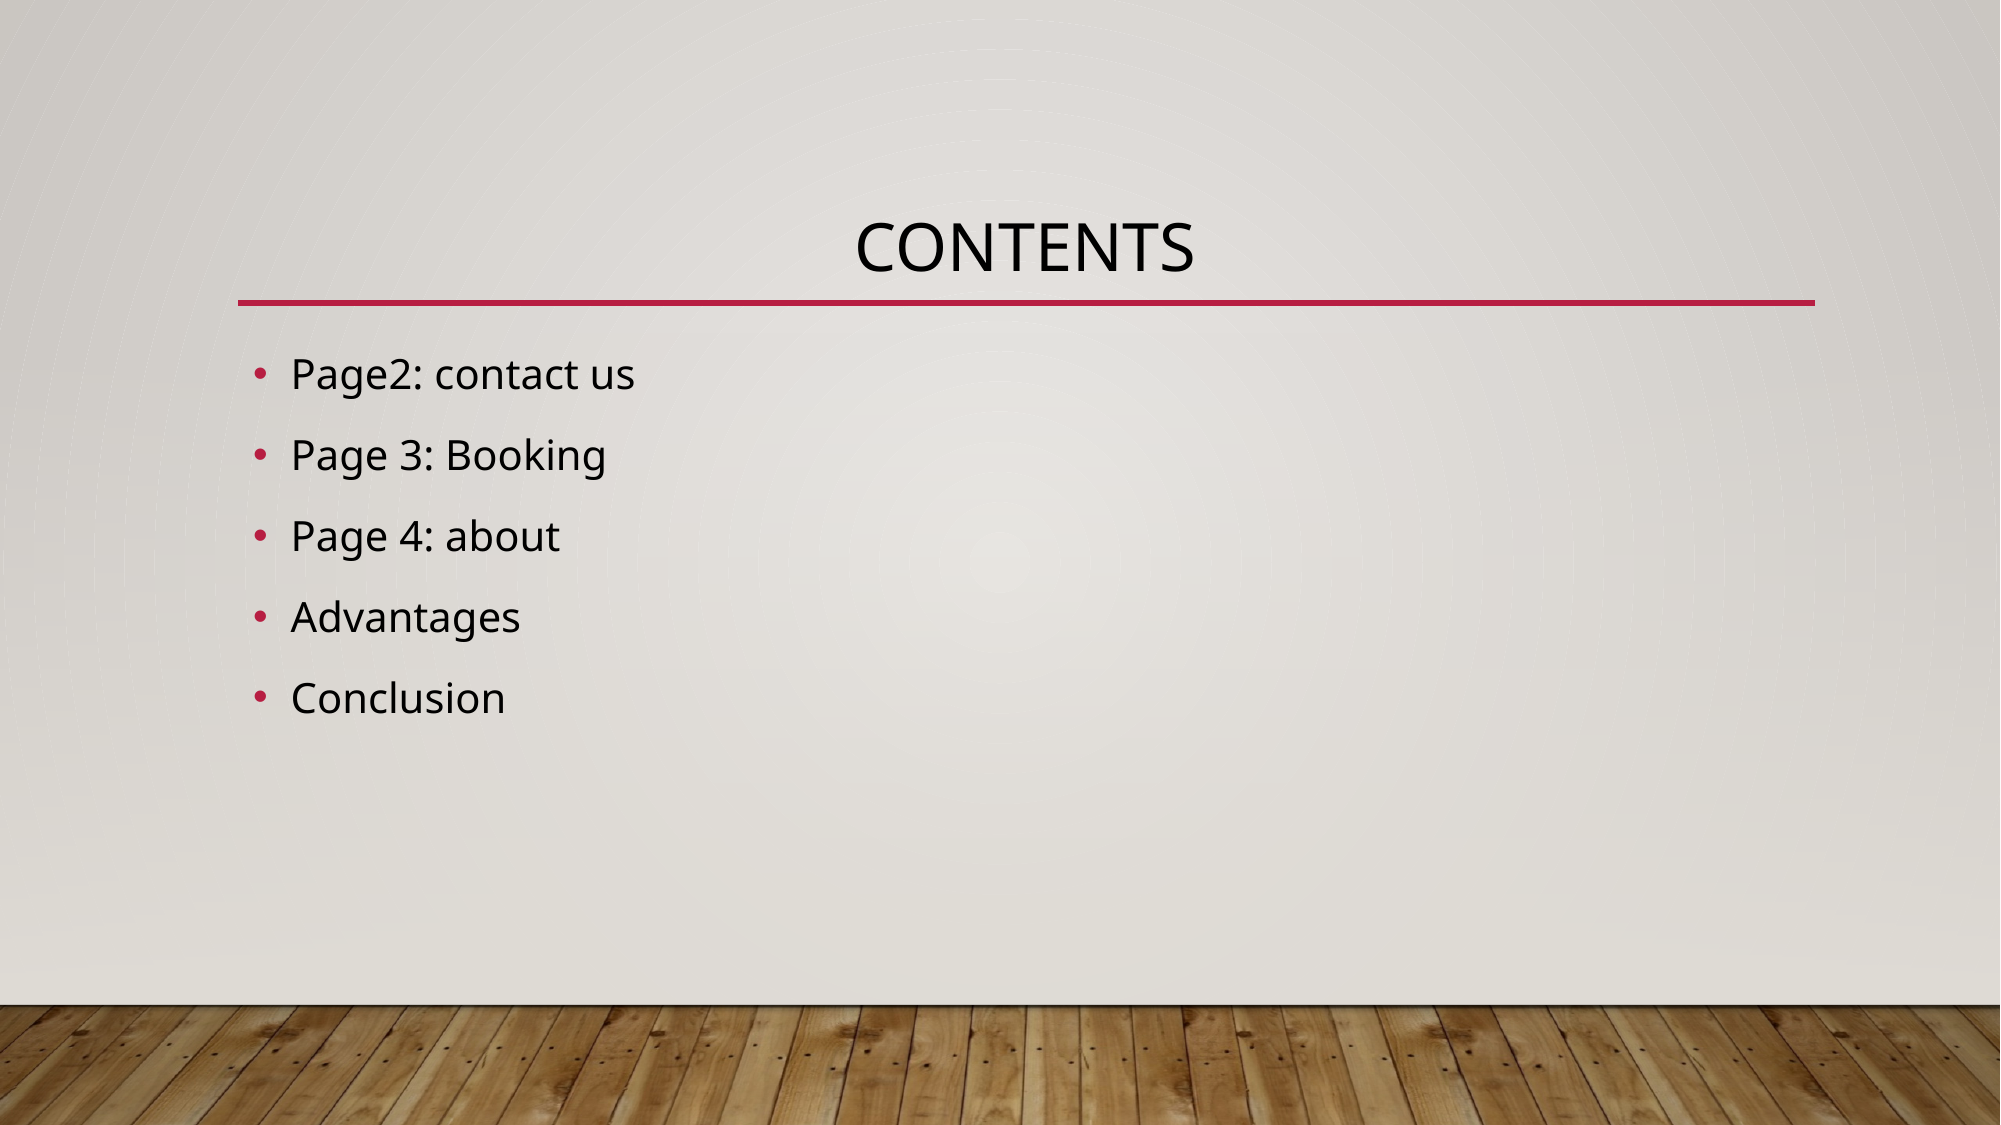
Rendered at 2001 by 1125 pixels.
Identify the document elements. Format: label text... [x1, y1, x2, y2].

picture [0, 1005, 2000, 1125]
list Page2: contact us Page 3: Booking Page 4: about Advantages Conclusion [238, 330, 1814, 897]
title contents [238, 206, 1814, 305]
